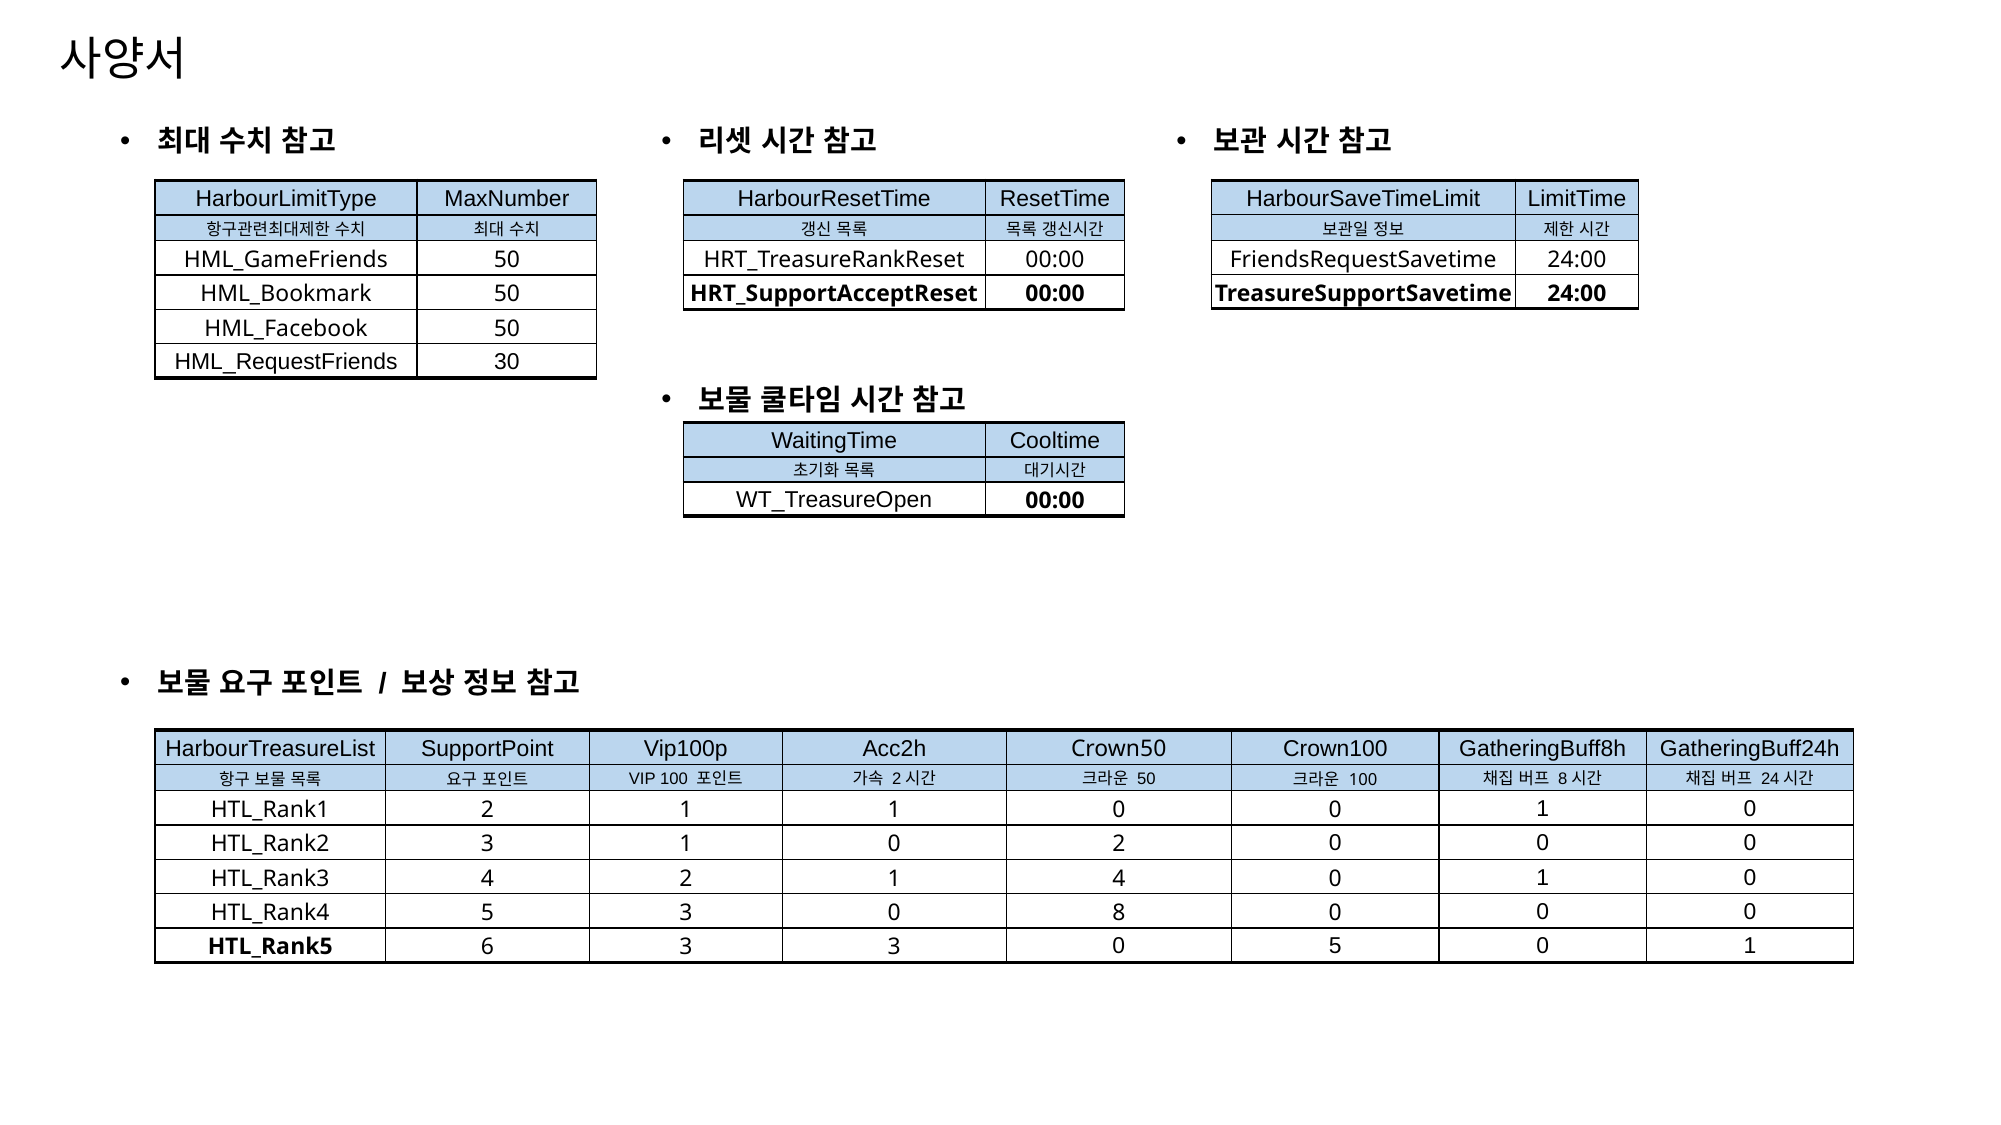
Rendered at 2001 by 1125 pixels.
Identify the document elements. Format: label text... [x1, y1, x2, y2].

table_header HarbourTreasureList [156, 732, 385, 764]
table_cell 6 [386, 929, 589, 961]
table_cell 50 [418, 310, 596, 343]
table_cell 채집 버프 24시간 [1647, 765, 1853, 790]
table_cell 크라운 50 [1007, 765, 1231, 790]
table_cell HRT_TreasureRankReset [684, 241, 985, 274]
table_cell 00:00 [986, 483, 1124, 514]
table_cell 채집 버프 8시간 [1440, 765, 1646, 790]
table_cell 0 [1647, 894, 1853, 927]
table_cell 1 [590, 826, 782, 859]
table_cell 0 [1440, 826, 1646, 859]
list 사양서 [44, 0, 1018, 96]
table_cell 8 [1007, 894, 1231, 927]
table_cell 크라운 100 [1232, 765, 1438, 790]
text_box 리셋 시간 참고 [646, 97, 996, 189]
table_header Vip100p [590, 732, 782, 764]
table_cell 1 [783, 791, 1006, 824]
table_cell HTL_Rank5 [156, 929, 385, 961]
table_header LimitTime [1516, 182, 1638, 214]
text_box 보물 요구 포인트 / 보상 정보 참고 [105, 639, 915, 730]
table_header HarbourLimitType [156, 189, 416, 214]
table_cell HRT_SupportAcceptReset [684, 276, 985, 308]
table_header ResetTime [986, 182, 1124, 214]
table_cell 2 [386, 791, 589, 824]
table_cell VIP 100 포인트 [590, 765, 782, 790]
table_cell TreasureSupportSavetime [1212, 275, 1515, 307]
table_cell 1 [783, 860, 1006, 893]
table_cell 0 [1647, 860, 1853, 893]
table_cell 0 [1440, 894, 1646, 927]
table_cell 0 [1007, 929, 1231, 961]
table_cell 4 [386, 860, 589, 893]
table_cell 1 [1440, 791, 1646, 824]
table_header GatheringBuff24h [1647, 732, 1853, 764]
table_cell 가속 2시간 [783, 765, 1006, 790]
table_cell 24:00 [1516, 275, 1638, 307]
table_cell 0 [1232, 860, 1438, 893]
table_header SupportPoint [386, 732, 589, 764]
table_cell 24:00 [1516, 241, 1638, 274]
table_cell HTL_Rank1 [156, 791, 385, 824]
table_cell 0 [1232, 791, 1438, 824]
table_cell HML_Facebook [156, 310, 416, 343]
table_cell 5 [386, 894, 589, 927]
table_cell 3 [783, 929, 1006, 961]
table_header HarbourSaveTimeLimit [1212, 182, 1515, 214]
table_cell 00:00 [986, 241, 1124, 274]
table_cell 50 [418, 241, 596, 274]
table_header Crown50 [1007, 732, 1231, 764]
table_cell 2 [1007, 826, 1231, 859]
table_cell 0 [1647, 791, 1853, 824]
table_header Acc2h [783, 732, 1006, 764]
table_cell HML_Bookmark [156, 276, 416, 309]
table_cell 0 [1007, 791, 1231, 824]
table_cell HTL_Rank4 [156, 894, 385, 927]
table_cell 3 [386, 826, 589, 859]
table_cell 제한 시간 [1516, 215, 1638, 240]
table_cell HML_GameFriends [156, 241, 416, 274]
table_cell 0 [1232, 826, 1438, 859]
table_cell 항구관련최대제한 수치 [156, 216, 416, 240]
text_box 최대 수치 참고 [105, 97, 455, 189]
table_cell HTL_Rank3 [156, 860, 385, 893]
table_header GatheringBuff8h [1440, 732, 1646, 764]
table_cell 0 [783, 894, 1006, 927]
table_cell 0 [1232, 894, 1438, 927]
table_cell 3 [590, 894, 782, 927]
table_cell HML_RequestFriends [156, 344, 416, 376]
table_header Cooltime [986, 424, 1124, 456]
table_cell 00:00 [986, 276, 1124, 308]
text_box 보관 시간 참고 [1161, 97, 1511, 189]
table_cell 보관일 정보 [1212, 215, 1515, 240]
table_cell 초기화 목록 [684, 458, 985, 481]
table_cell 50 [418, 276, 596, 309]
table_cell 5 [1232, 929, 1438, 961]
text_box 보물 쿨타임 시간 참고 [646, 355, 1075, 447]
table_cell WT_TreasureOpen [684, 483, 985, 514]
table_cell 0 [1647, 826, 1853, 859]
table_cell 요구 포인트 [386, 765, 589, 790]
table_cell 30 [418, 344, 596, 376]
table_cell 항구 보물 목록 [156, 765, 385, 790]
table_cell 대기시간 [986, 458, 1124, 481]
table_cell 최대 수치 [418, 216, 596, 240]
table_cell 0 [783, 826, 1006, 859]
table_cell 목록 갱신시간 [986, 216, 1124, 240]
table_cell 0 [1440, 929, 1646, 961]
table_cell 갱신 목록 [684, 216, 985, 240]
table_cell 3 [590, 929, 782, 961]
table_cell FriendsRequestSavetime [1212, 241, 1515, 274]
table_header MaxNumber [418, 182, 596, 214]
table_cell 1 [1440, 860, 1646, 893]
table_header WaitingTime [684, 447, 985, 456]
table_cell 1 [590, 791, 782, 824]
table_header Crown100 [1232, 732, 1438, 764]
table_header HarbourResetTime [684, 189, 985, 214]
table_cell 4 [1007, 860, 1231, 893]
table_cell 1 [1647, 929, 1853, 961]
table_cell 2 [590, 860, 782, 893]
table_cell HTL_Rank2 [156, 826, 385, 859]
